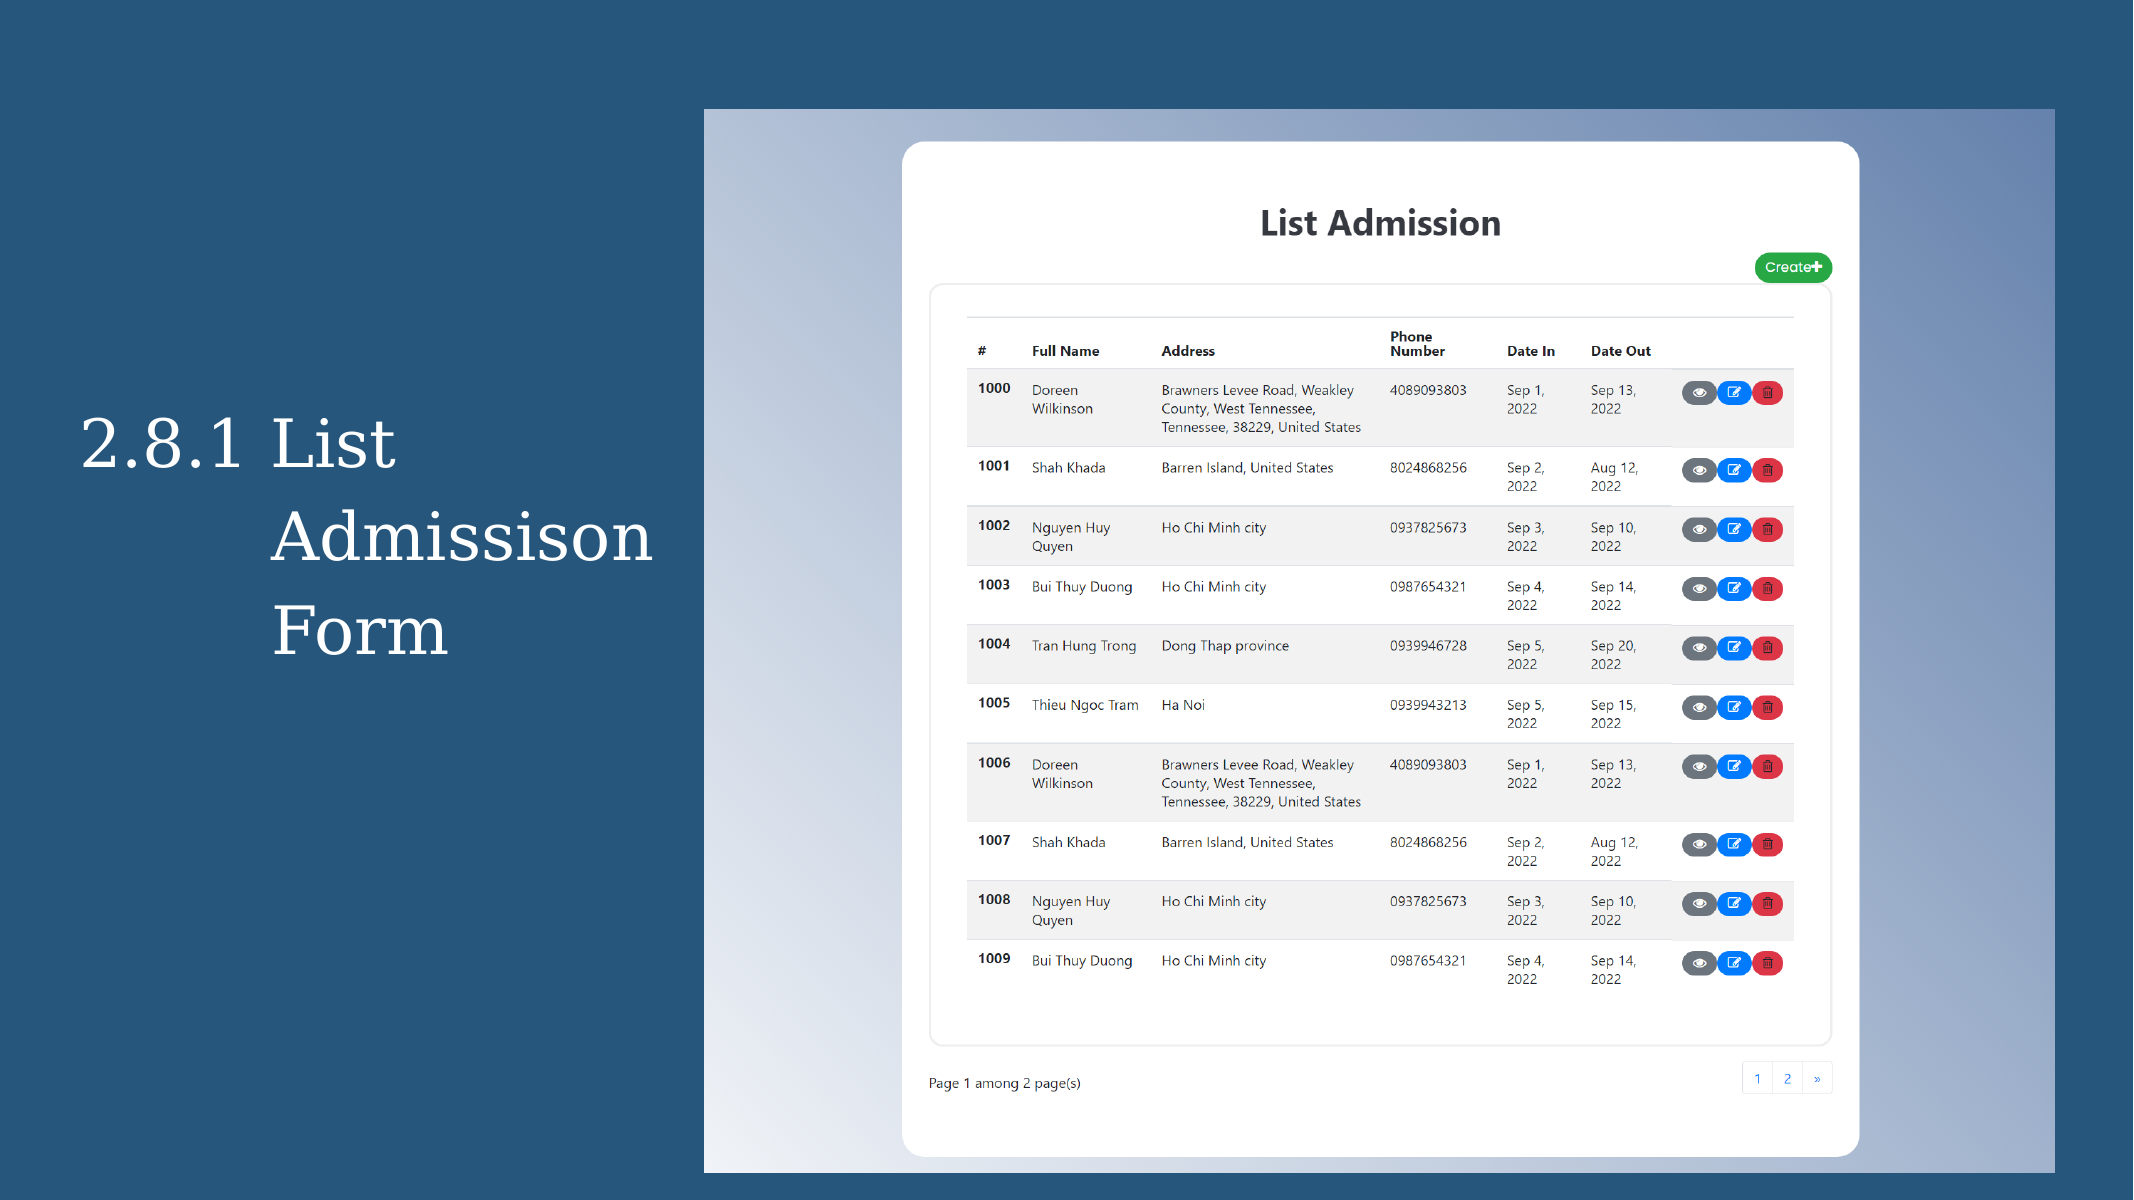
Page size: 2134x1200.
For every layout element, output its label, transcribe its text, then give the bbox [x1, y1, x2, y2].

picture [703, 108, 2055, 1173]
text_box [354, 262, 698, 1005]
text_box 2.8.1 List Admissison Form [79, 387, 354, 668]
